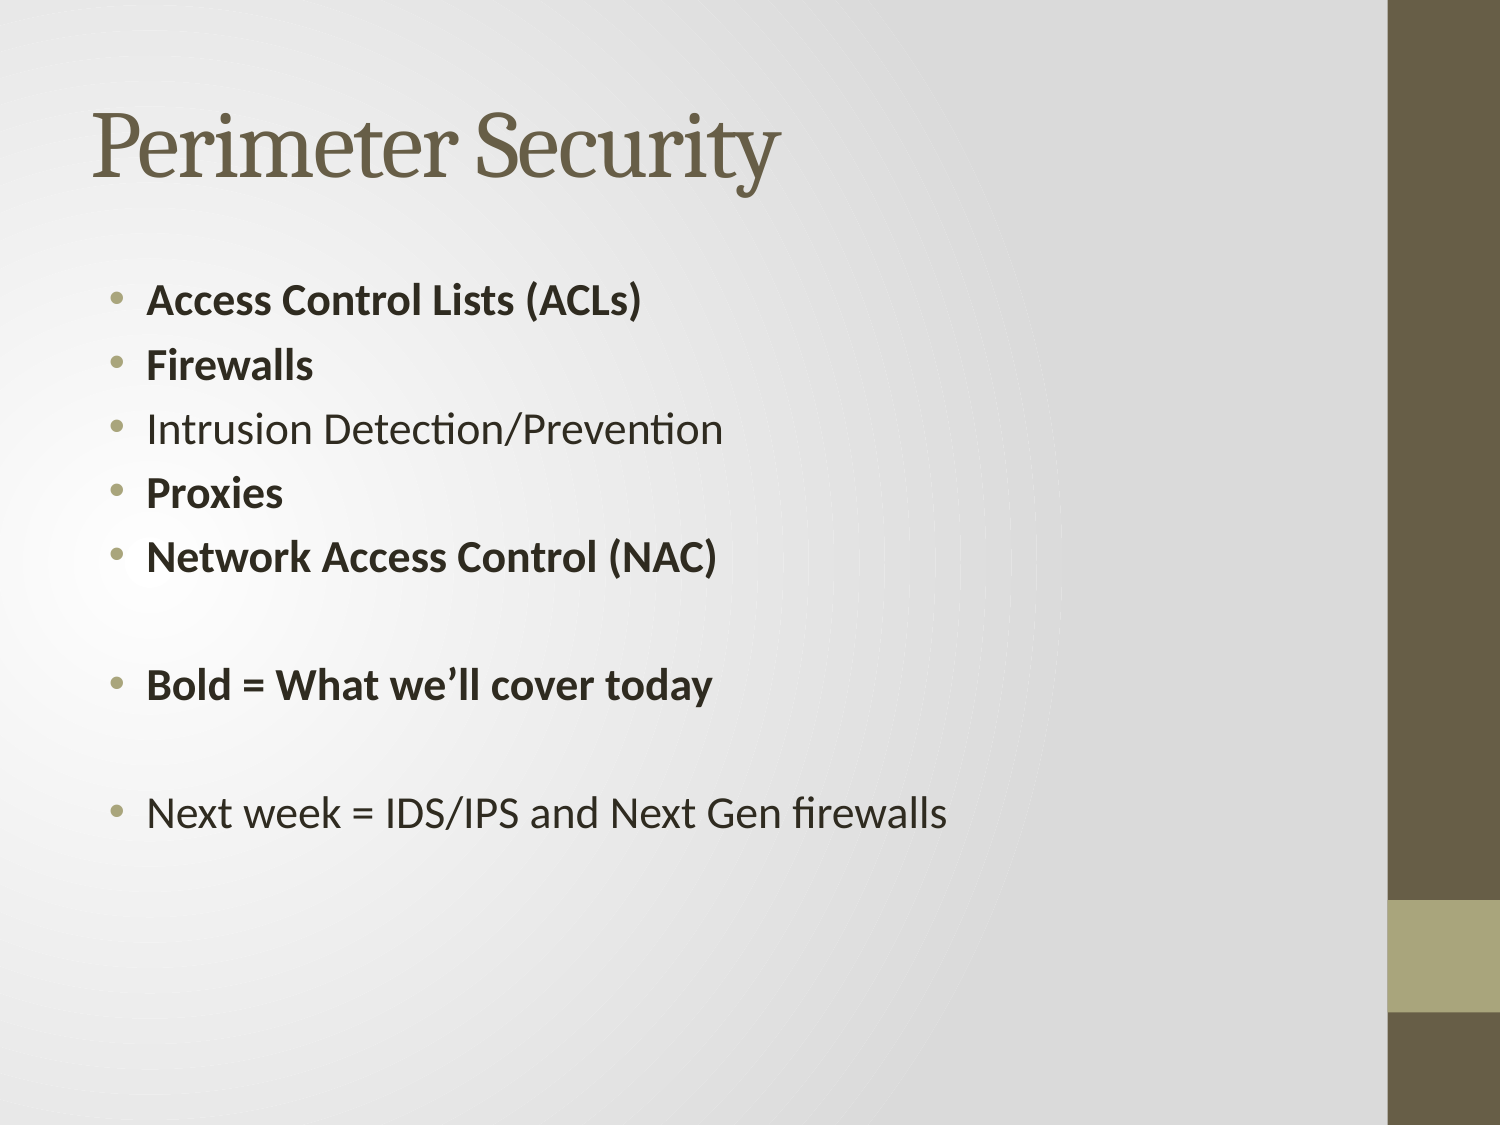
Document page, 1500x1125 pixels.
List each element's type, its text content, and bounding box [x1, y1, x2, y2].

list Access Control Lists (ACLs) Firewalls Intrusion Detection/Prevention Proxies Network Access Control (NAC) Bold = What we’ll cover today Next week = IDS/IPS and Next Gen firewalls [75, 262, 1325, 1050]
title Perimeter Security [75, 45, 1325, 233]
